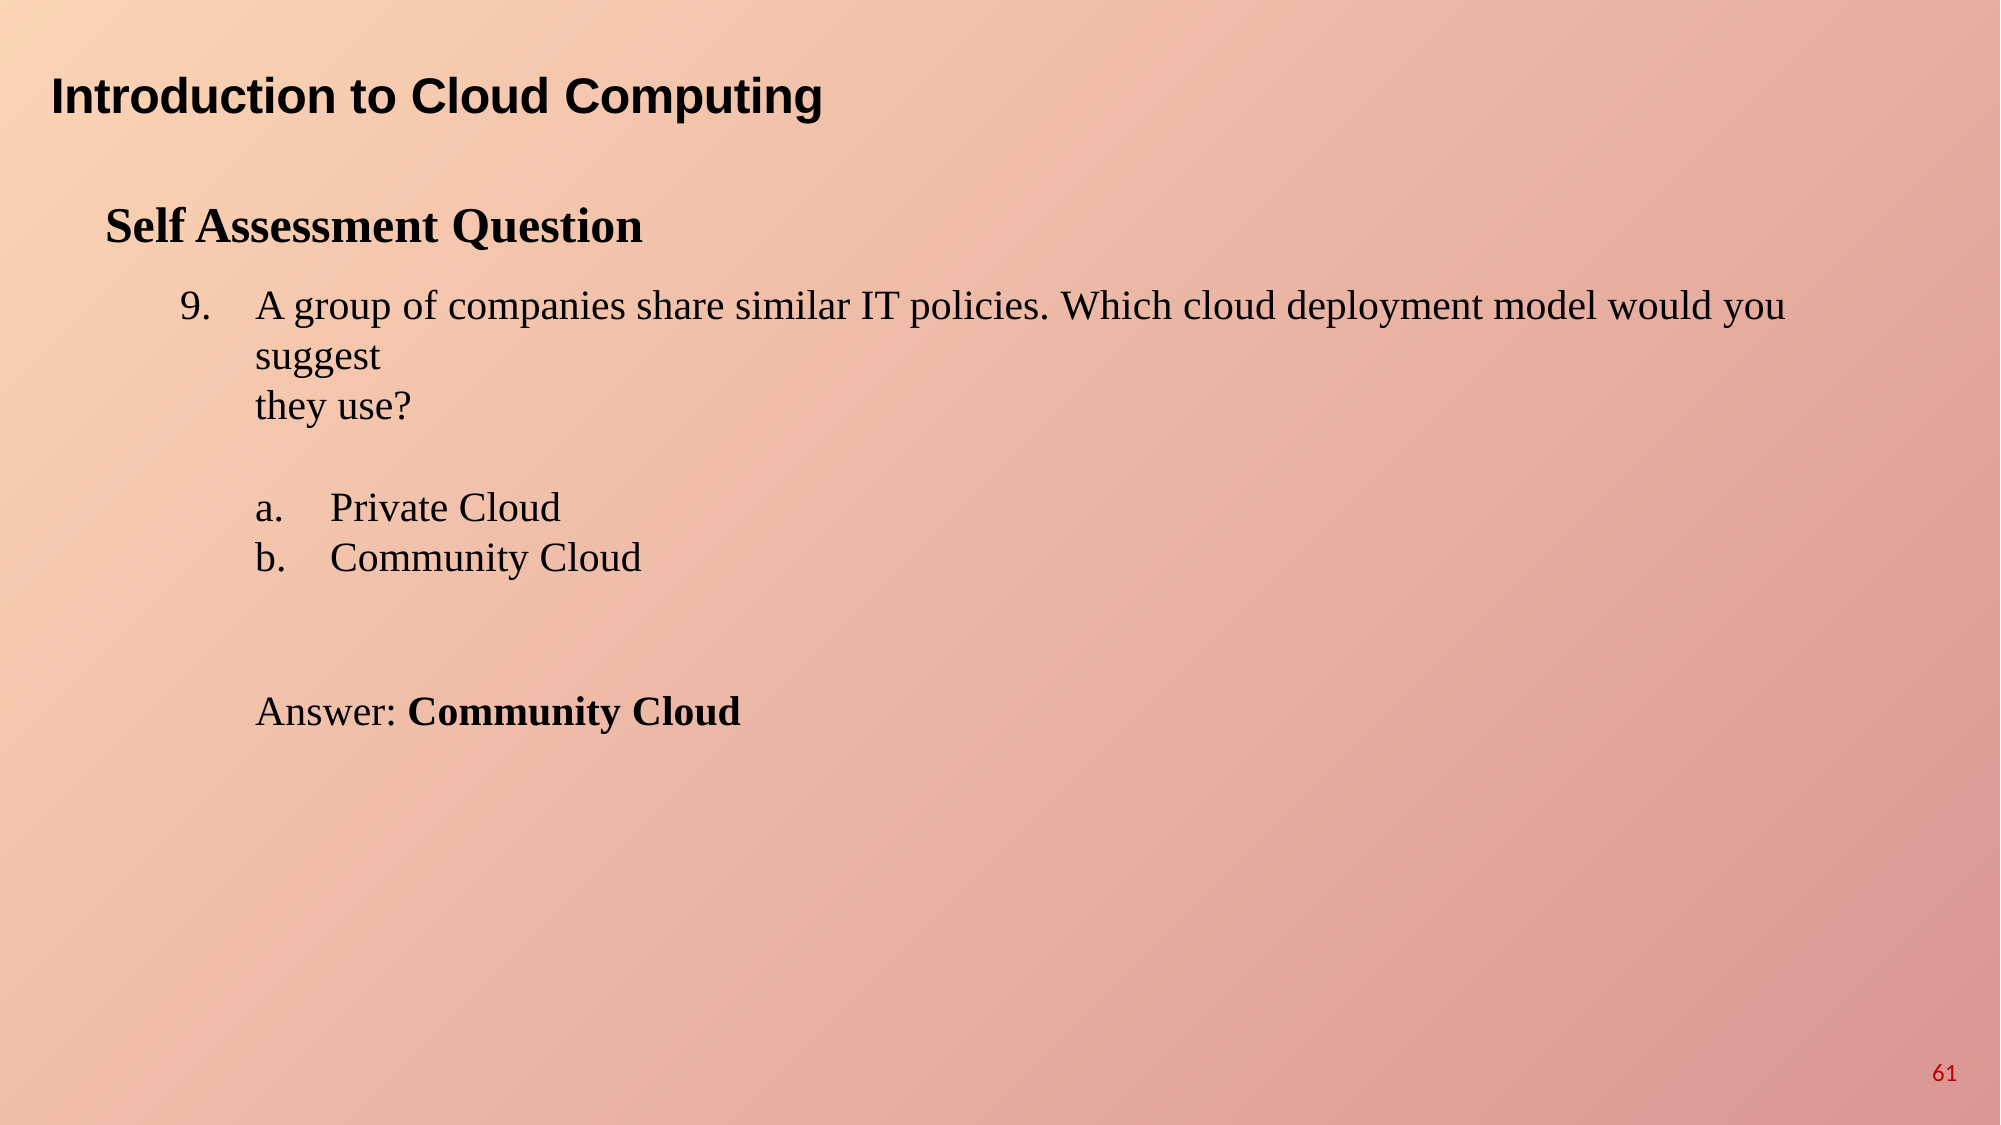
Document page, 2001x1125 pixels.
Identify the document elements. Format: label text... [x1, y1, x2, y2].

slide_number 61 [1925, 1060, 1964, 1125]
text_box Self Assessment Question A group of companies share similar IT policies. Which cloud deployment model would you suggest they use? Private Cloud Community Cloud Answer: Community Cloud [103, 159, 1917, 735]
title Introduction to Cloud Computing [48, 61, 825, 251]
